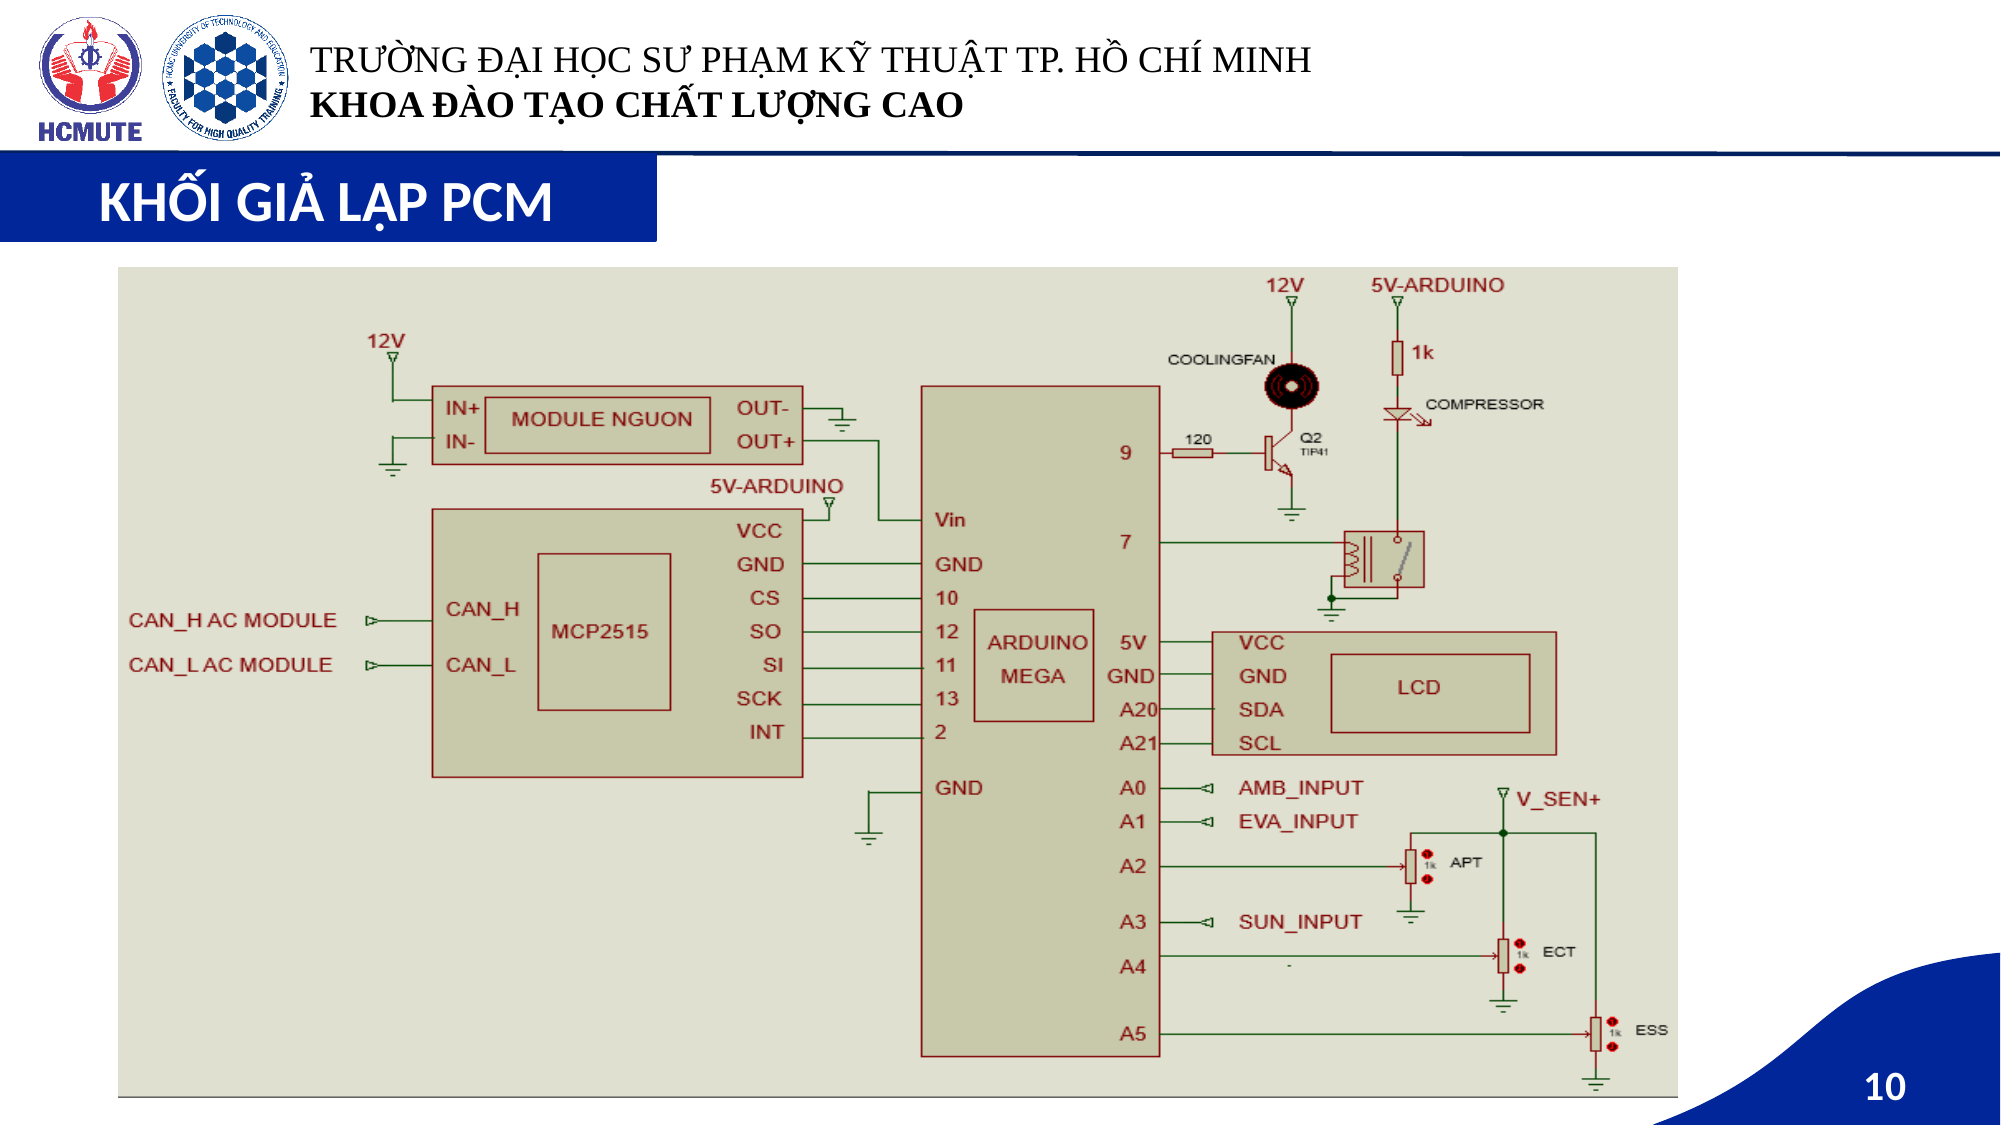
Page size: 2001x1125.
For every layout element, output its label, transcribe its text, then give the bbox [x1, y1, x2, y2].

picture [118, 267, 1678, 1098]
text_box TRƯỜNG ĐẠI HỌC SƯ PHẠM KỸ THUẬT TP. HỒ CHÍ MINH KHOA ĐÀO TẠO CHẤT LƯỢNG CAO [295, 27, 1501, 133]
text_box KHỐI GIẢ LẬP PCM [0, 155, 655, 241]
slide_number 10 [1770, 1042, 2000, 1125]
picture [23, 8, 295, 147]
